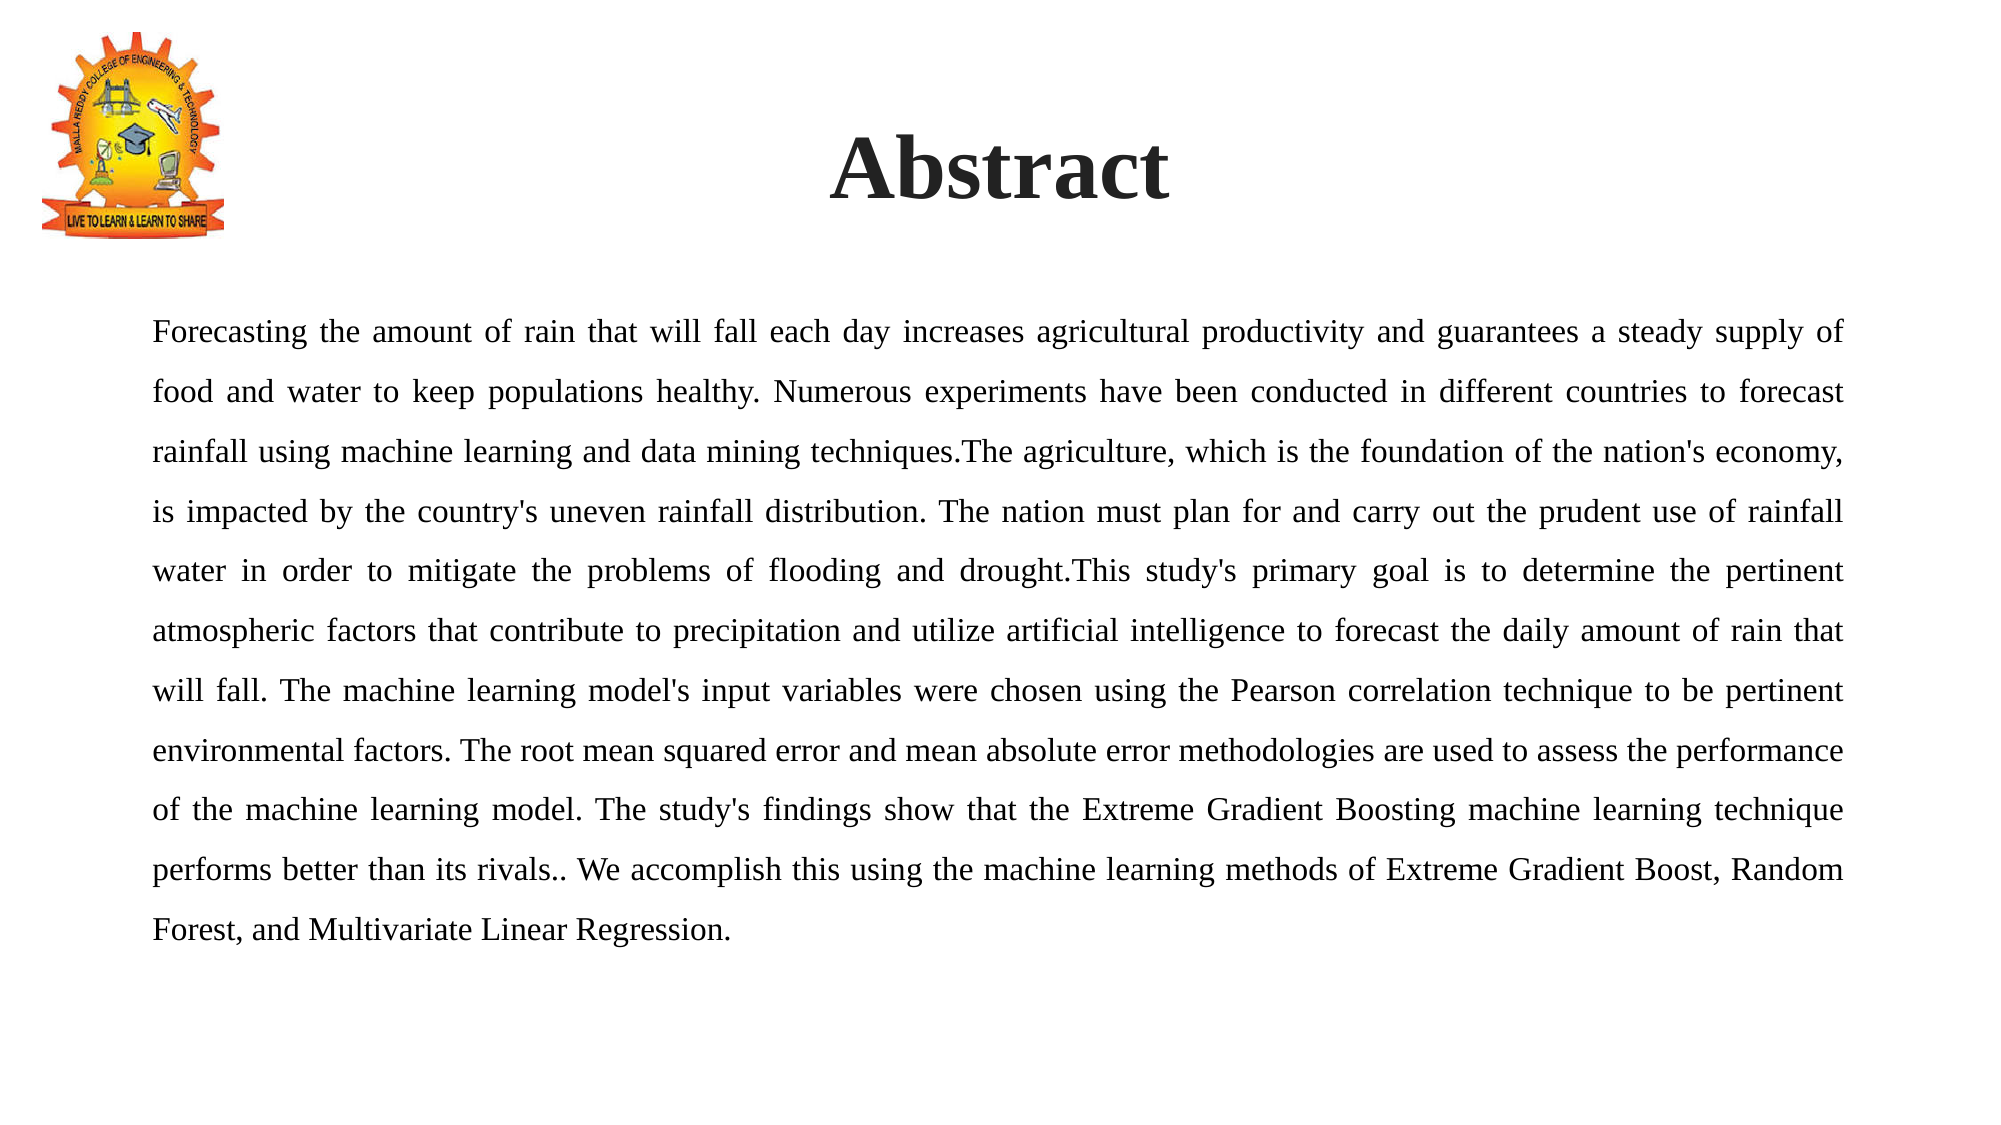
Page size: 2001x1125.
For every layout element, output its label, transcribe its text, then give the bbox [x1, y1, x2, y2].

picture [42, 32, 224, 239]
list Forecasting the amount of rain that will fall each day increases agricultural productivity and guarantees a steady supply of food and water to keep populations healthy. Numerous experiments have been conducted in different countries to forecast rainfall using machine learning and data mining techniques.The agriculture, which is the foundation of the nation's economy, is impacted by the country's uneven rainfall distribution. The nation must plan for and carry out the prudent use of rainfall water in order to mitigate the problems of flooding and drought.This study's primary goal is to determine the pertinent atmospheric factors that contribute to precipitation and utilize artificial intelligence to forecast the daily amount of rain that will fall. The machine learning model's input variables were chosen using the Pearson correlation technique to be pertinent environmental factors. The root mean squared error and mean absolute error methodologies are used to assess the performance of the machine learning model. The study's findings show that the Extreme Gradient Boosting machine learning technique performs better than its rivals.. We accomplish this using the machine learning methods of Extreme Gradient Boost, Random Forest, and Multivariate Linear Regression. [137, 282, 1863, 1030]
title Abstract [137, 59, 1863, 278]
